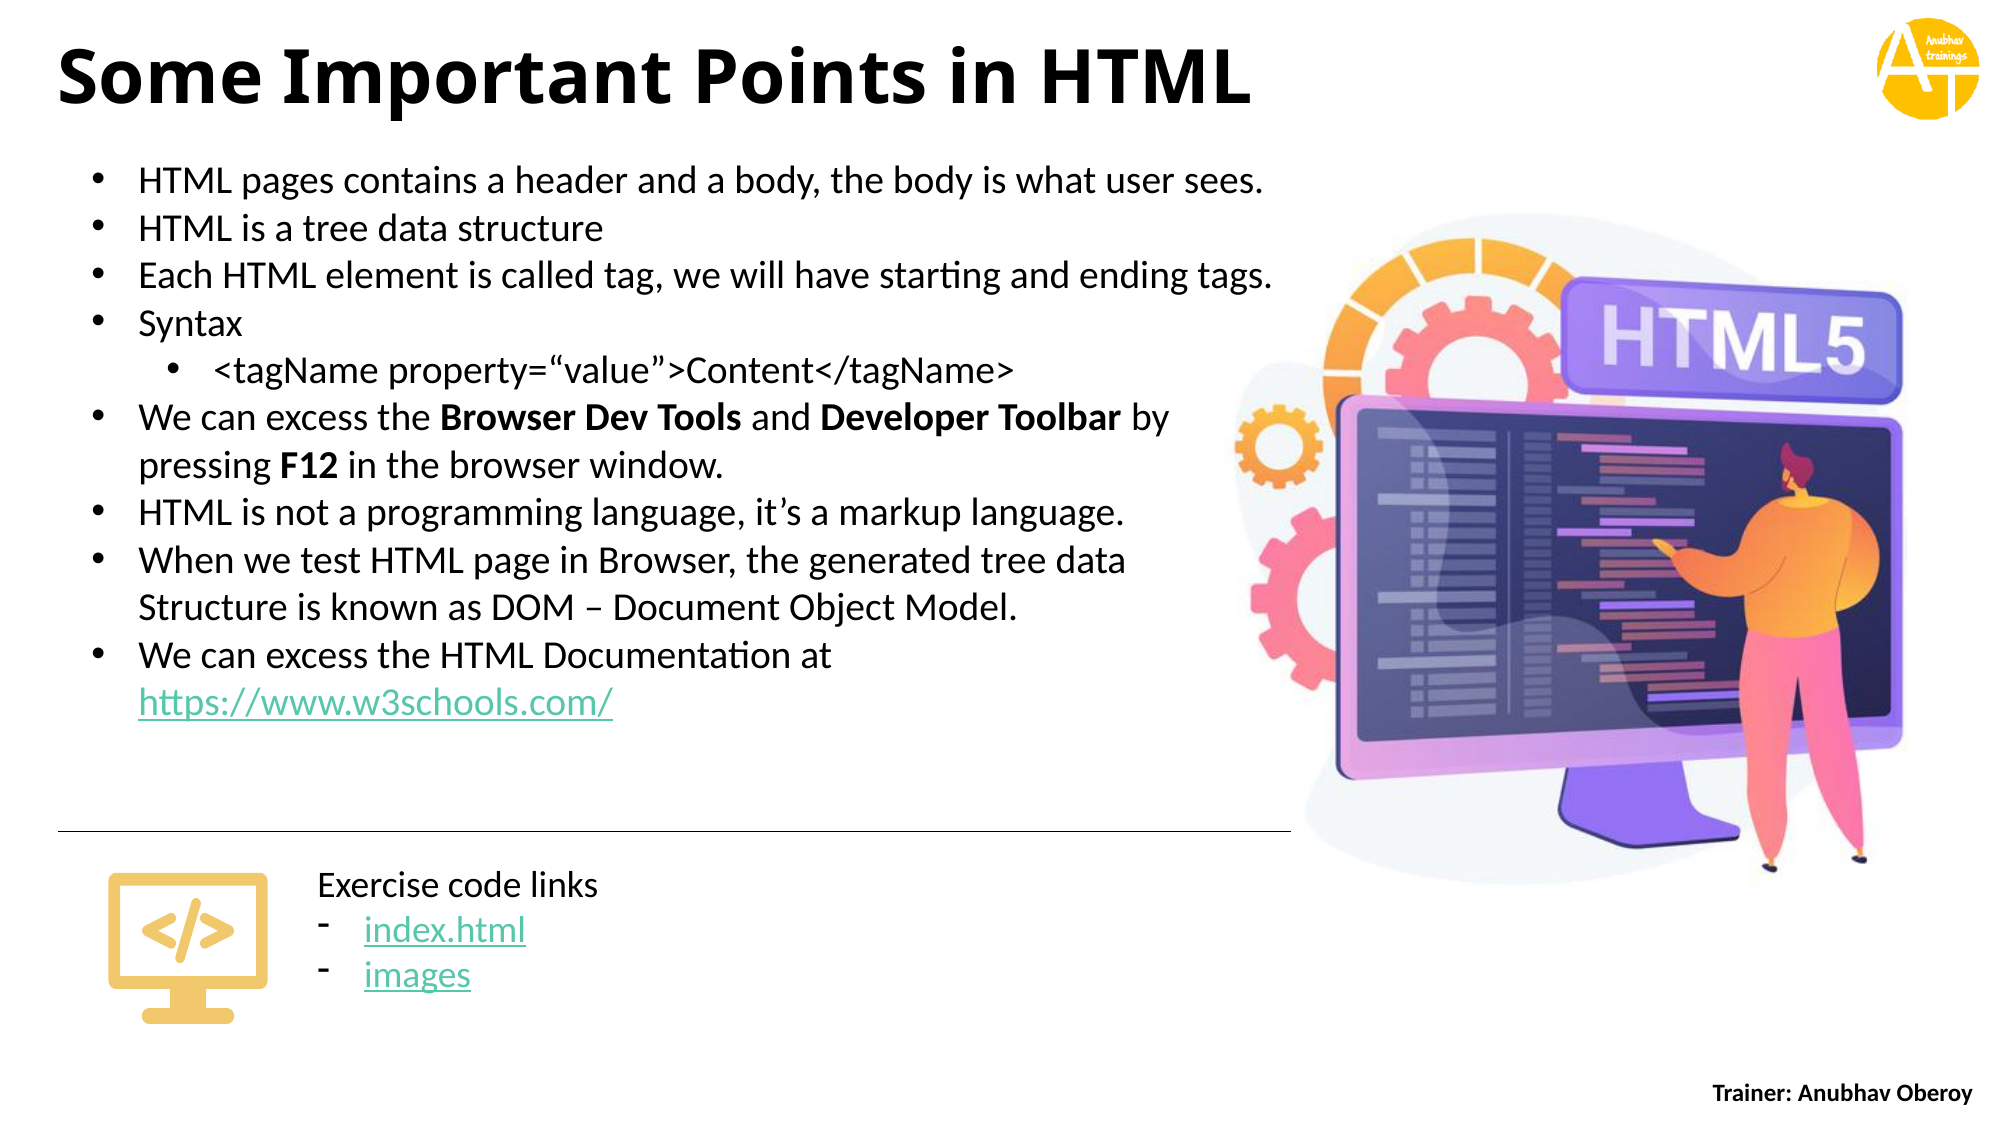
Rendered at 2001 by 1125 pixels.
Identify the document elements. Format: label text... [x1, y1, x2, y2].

footer Trainer: Anubhav Oberoy [1660, 1074, 2000, 1108]
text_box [108, 872, 268, 1024]
text_box Exercise code links index.html images [302, 852, 651, 1003]
picture [1124, 11, 2000, 1001]
text_box HTML pages contains a header and a body, the body is what user sees. HTML is a tree data structure Each HTML element is called tag, we will have starting and ending tags. Syntax <tagName property=“value”>Content</tagName> We can excess the Browser Dev Tools and Developer Toolbar by pressing F12 in the browser window. HTML is not a programming language, it’s a markup language. When we test HTML page in Browser, the generated tree data Structure is known as DOM – Document Object Model. We can excess the HTML Documentation at https://www.w3schools.com/ [76, 146, 1124, 732]
text_box Some Important Points in HTML [42, 30, 1319, 148]
